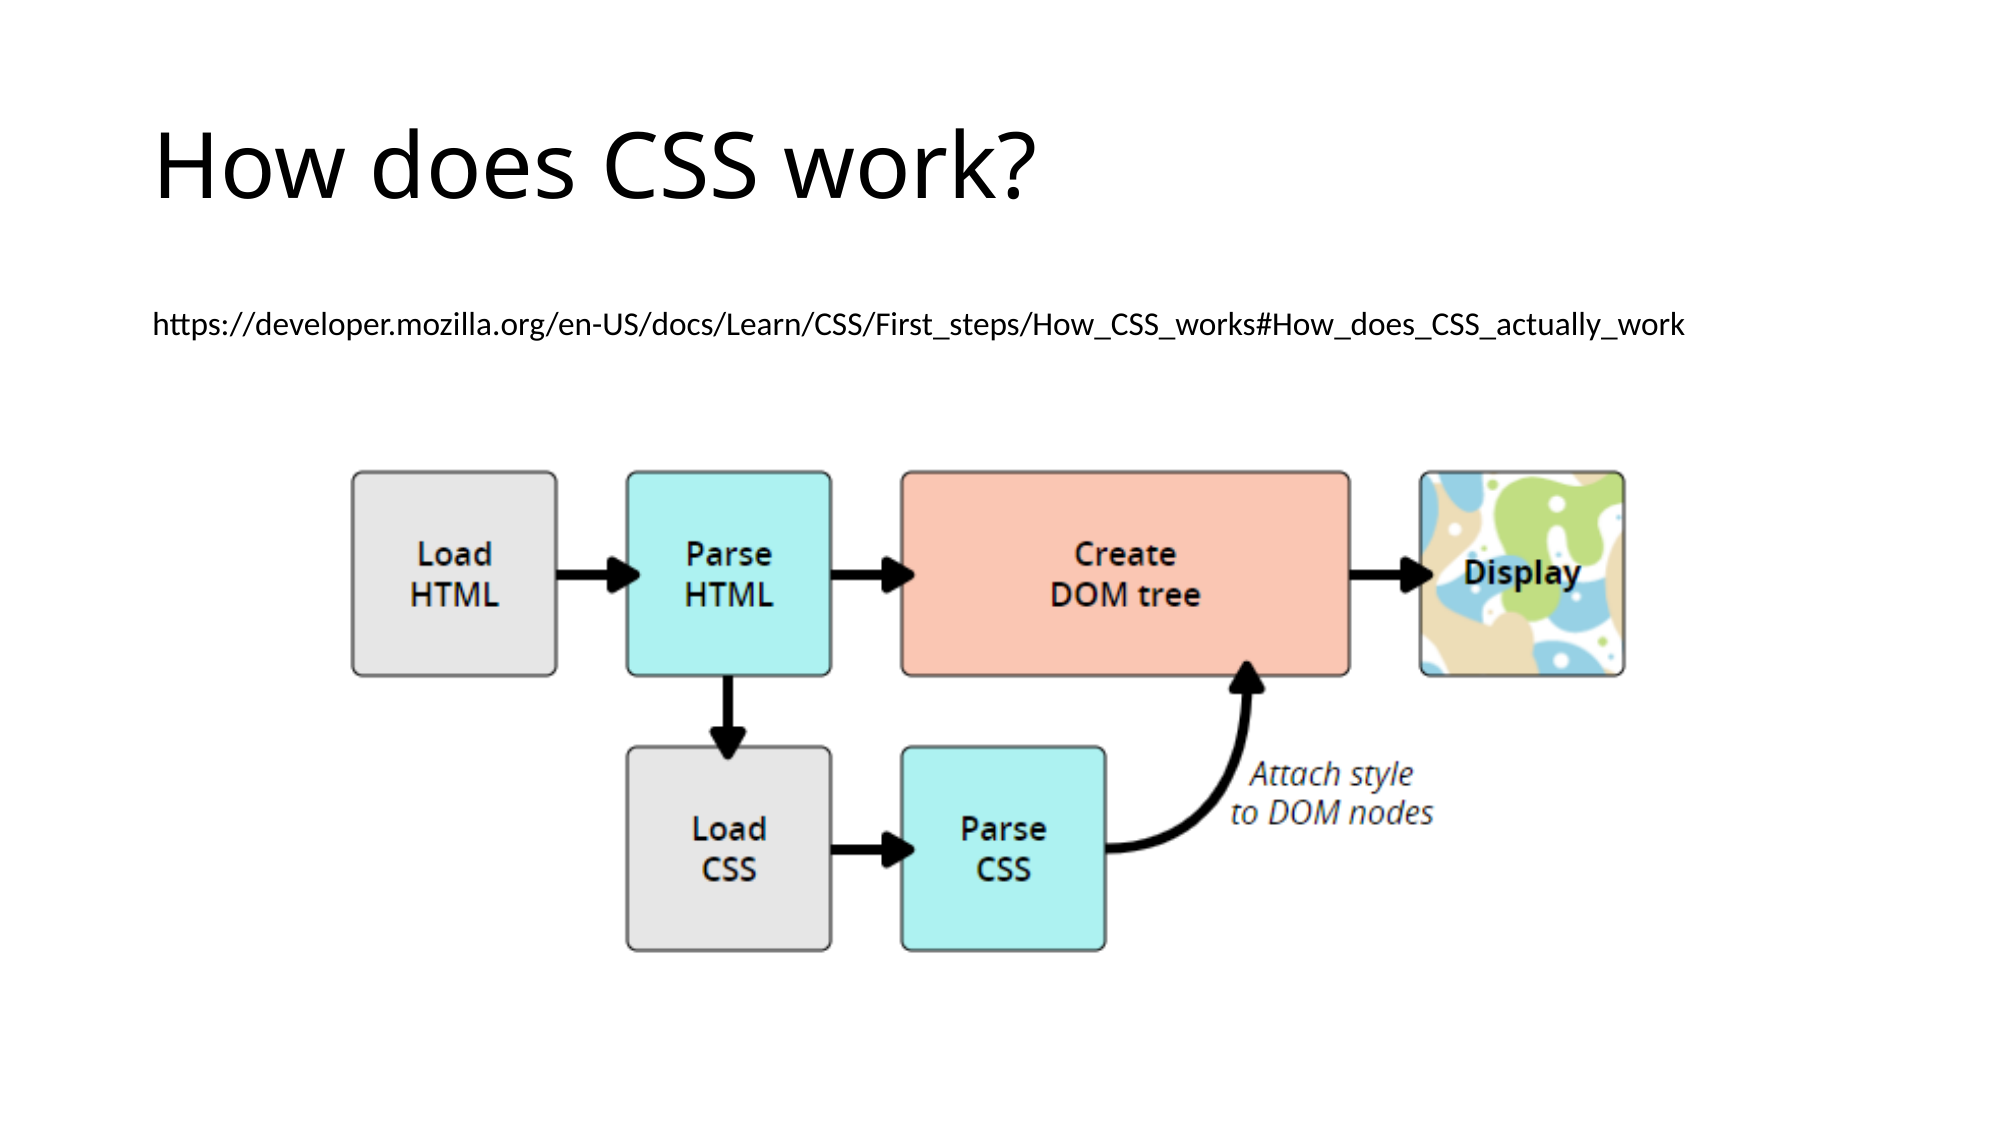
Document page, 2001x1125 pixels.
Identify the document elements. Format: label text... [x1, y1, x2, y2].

list https://developer.mozilla.org/en-US/docs/Learn/CSS/First_steps/How_CSS_works#How_does_CSS_actually_work [137, 299, 1863, 417]
picture [341, 438, 1659, 1010]
title How does CSS work? [137, 59, 1863, 278]
